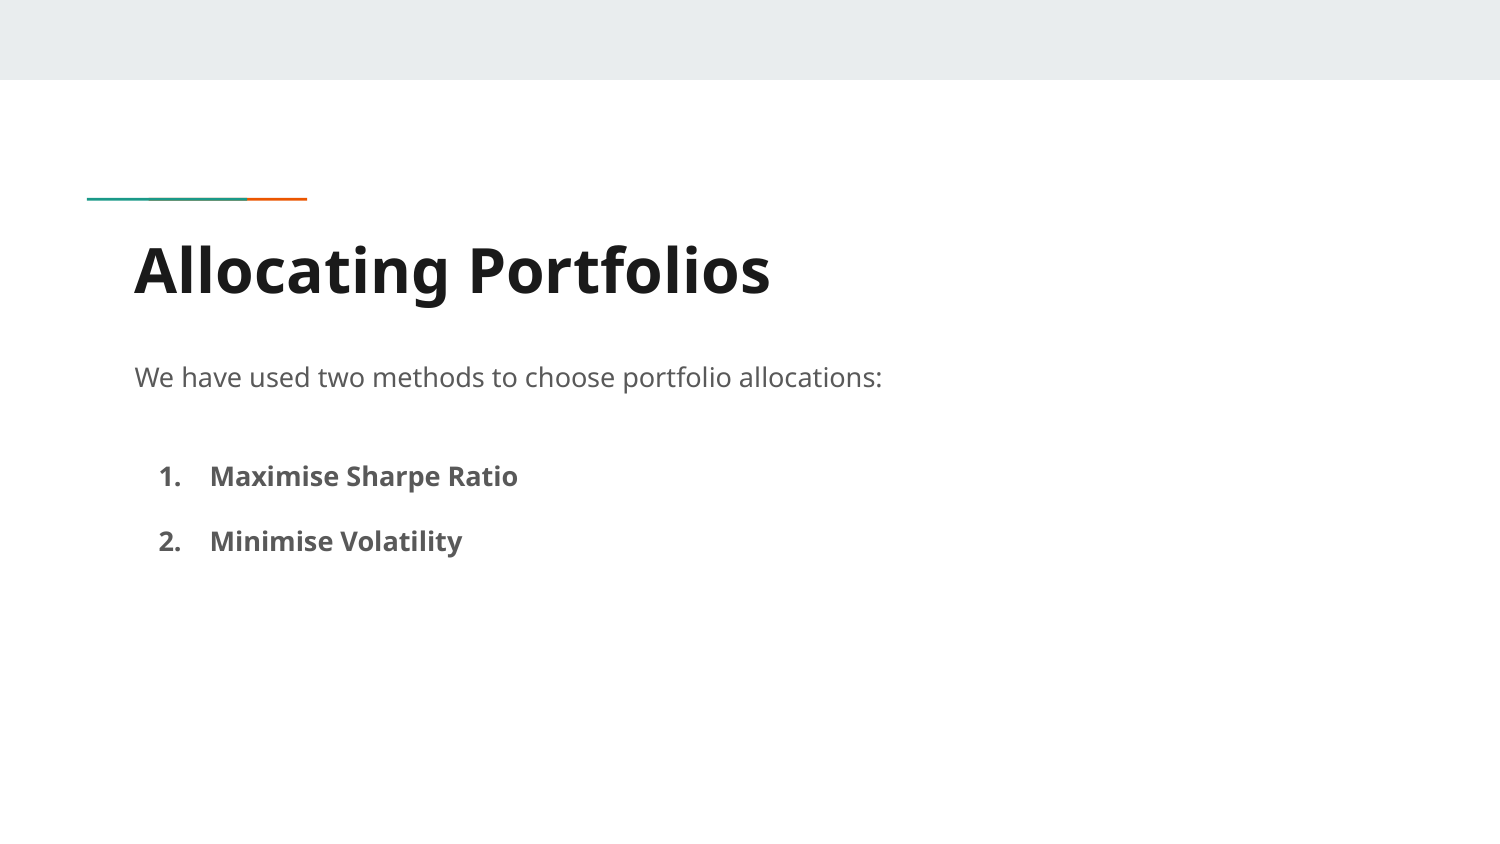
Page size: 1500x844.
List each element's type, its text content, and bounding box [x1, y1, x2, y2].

title Allocating Portfolios [119, 216, 1381, 305]
list We have used two methods to choose portfolio allocations: Maximise Sharpe Ratio Minimise Volatility [119, 341, 1381, 712]
